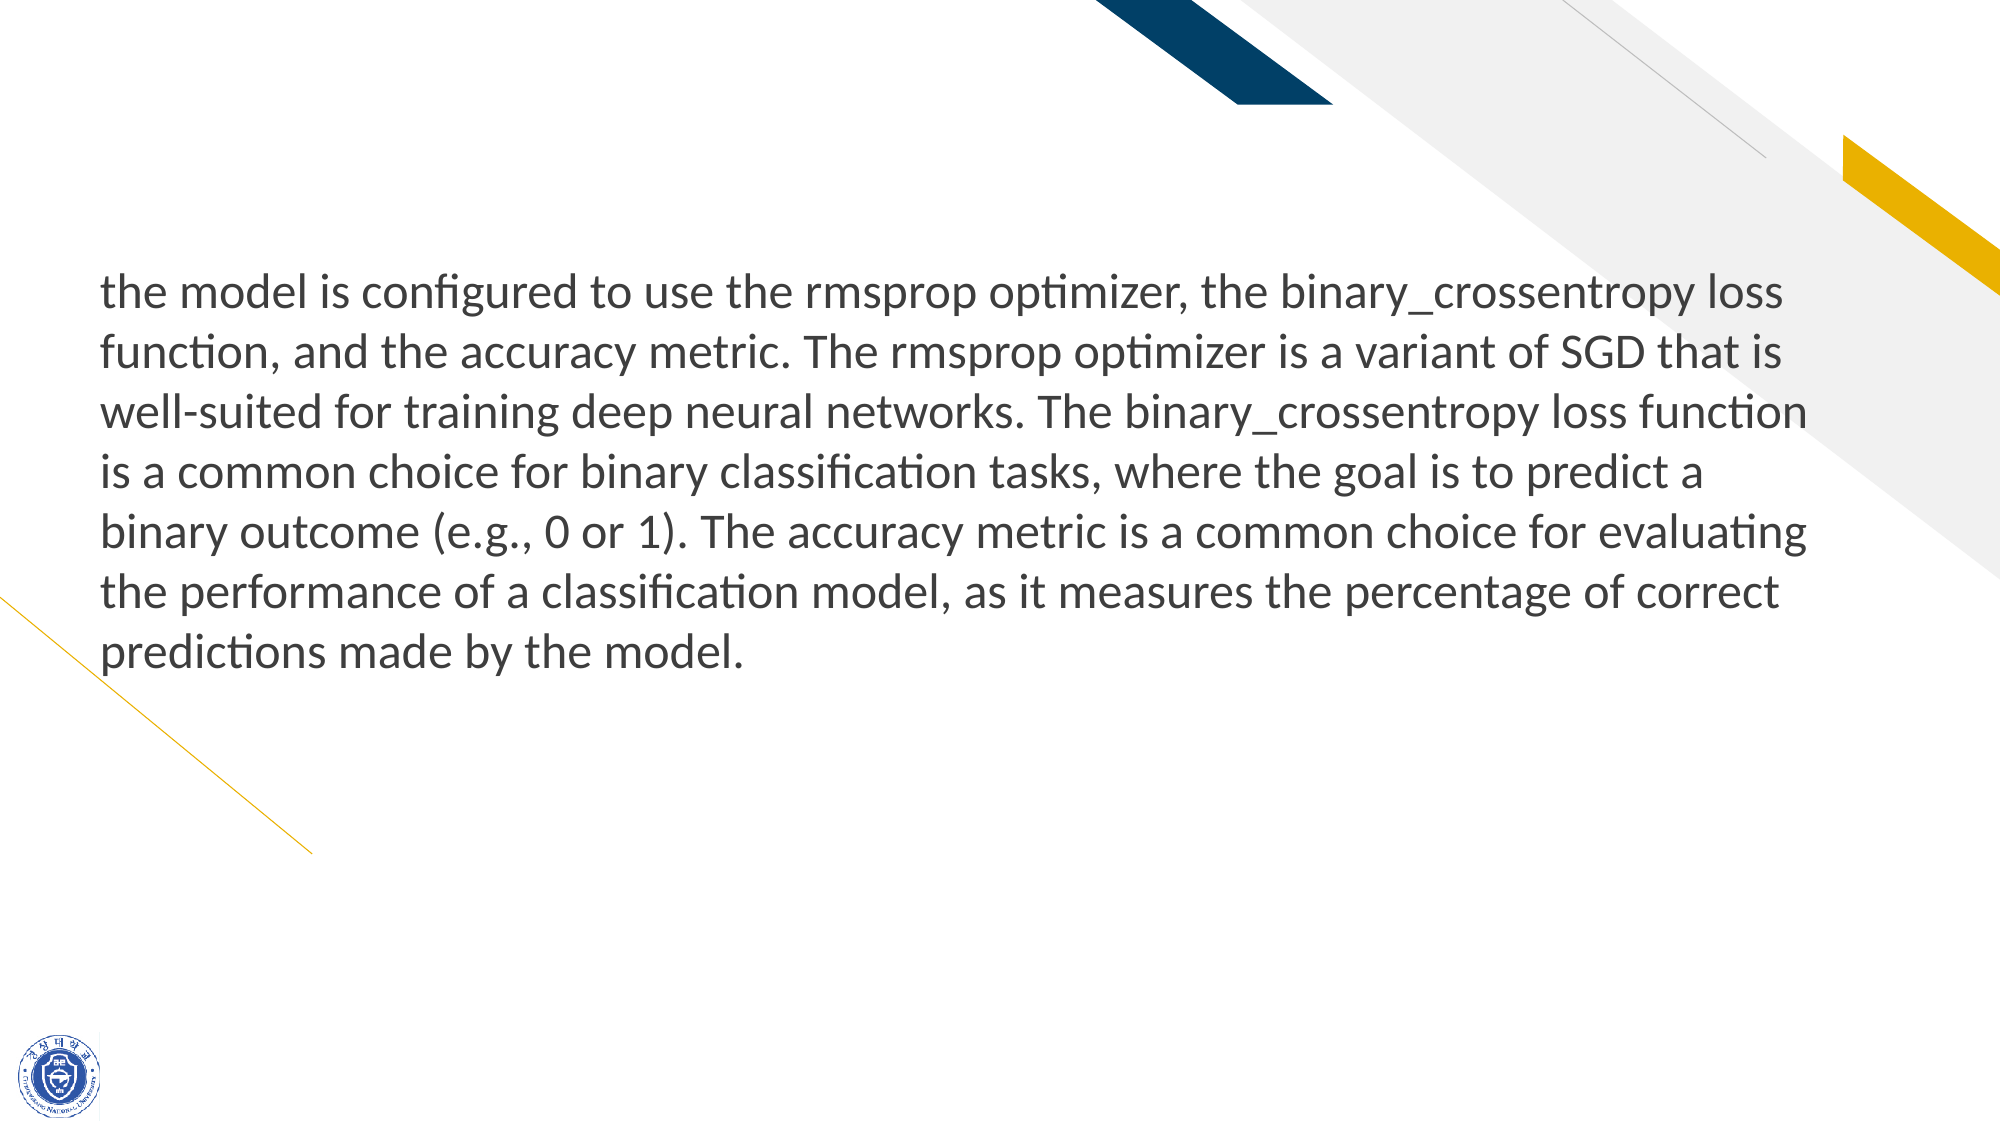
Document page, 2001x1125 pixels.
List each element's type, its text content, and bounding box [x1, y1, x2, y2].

list the model is configured to use the rmsprop optimizer, the binary_crossentropy loss function, and the accuracy metric. The rmsprop optimizer is a variant of SGD that is well-suited for training deep neural networks. The binary_crossentropy loss function is a common choice for binary classification tasks, where the goal is to predict a binary outcome (e.g., 0 or 1). The accuracy metric is a common choice for evaluating the performance of a classification model, as it measures the percentage of correct predictions made by the model. [99, 258, 1813, 1107]
picture [16, 1032, 100, 1121]
